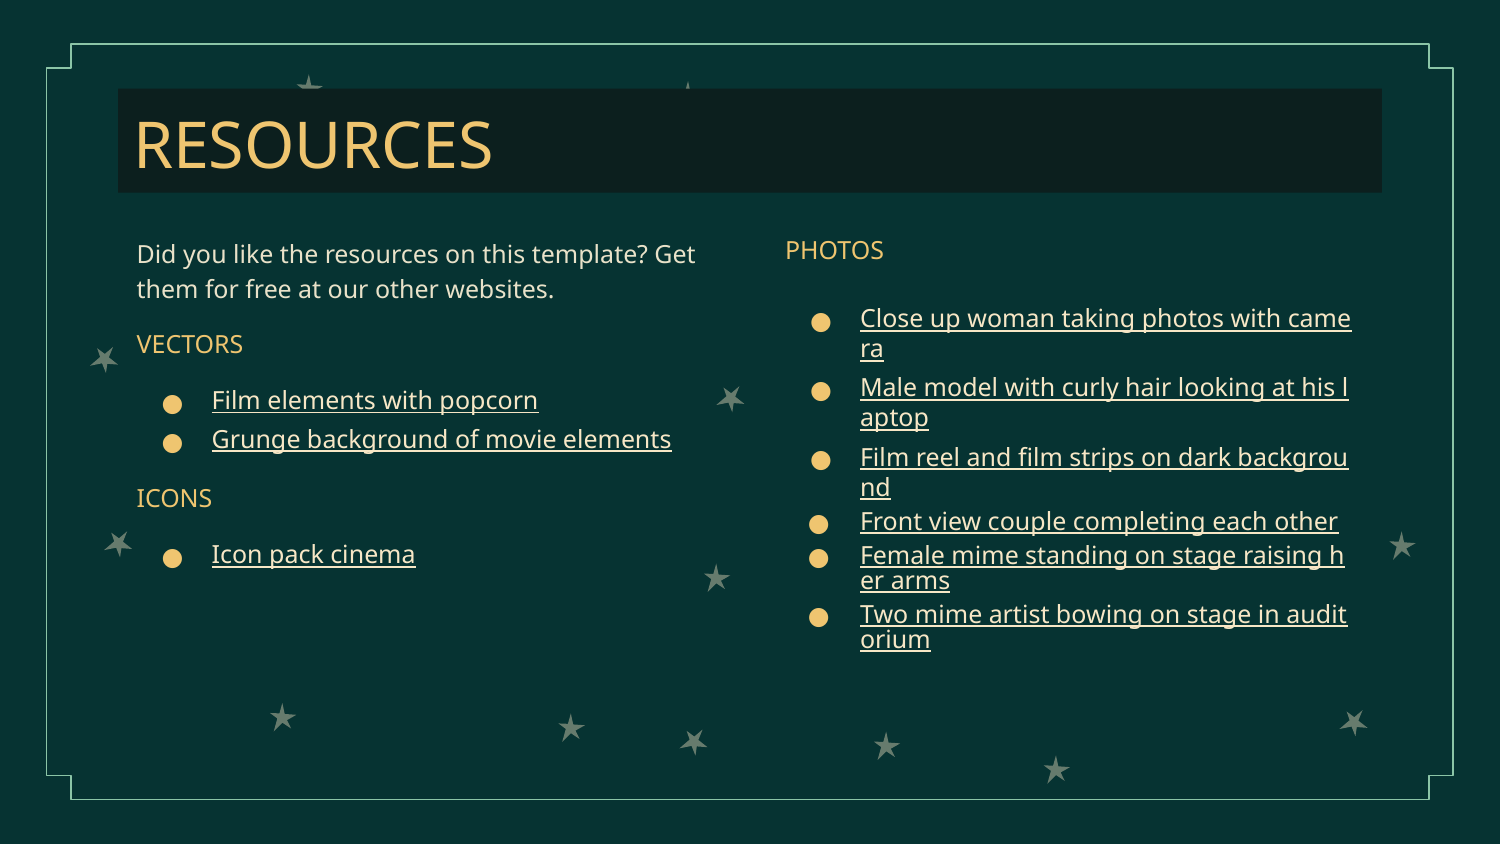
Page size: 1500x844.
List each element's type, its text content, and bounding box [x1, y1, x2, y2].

subtitle Did you like the resources on this template? Get them for free at our other websites. VECTORS Film elements with popcorn Grunge background of movie elements ICONS Icon pack cinema [121, 219, 734, 703]
title RESOURCES [118, 88, 1382, 193]
subtitle PHOTOS Close up woman taking photos with camera Male model with curly hair looking at his laptop Film reel and film strips on dark background Front view couple completing each other Female mime standing on stage raising her arms Two mime artist bowing on stage in auditorium [770, 219, 1382, 703]
